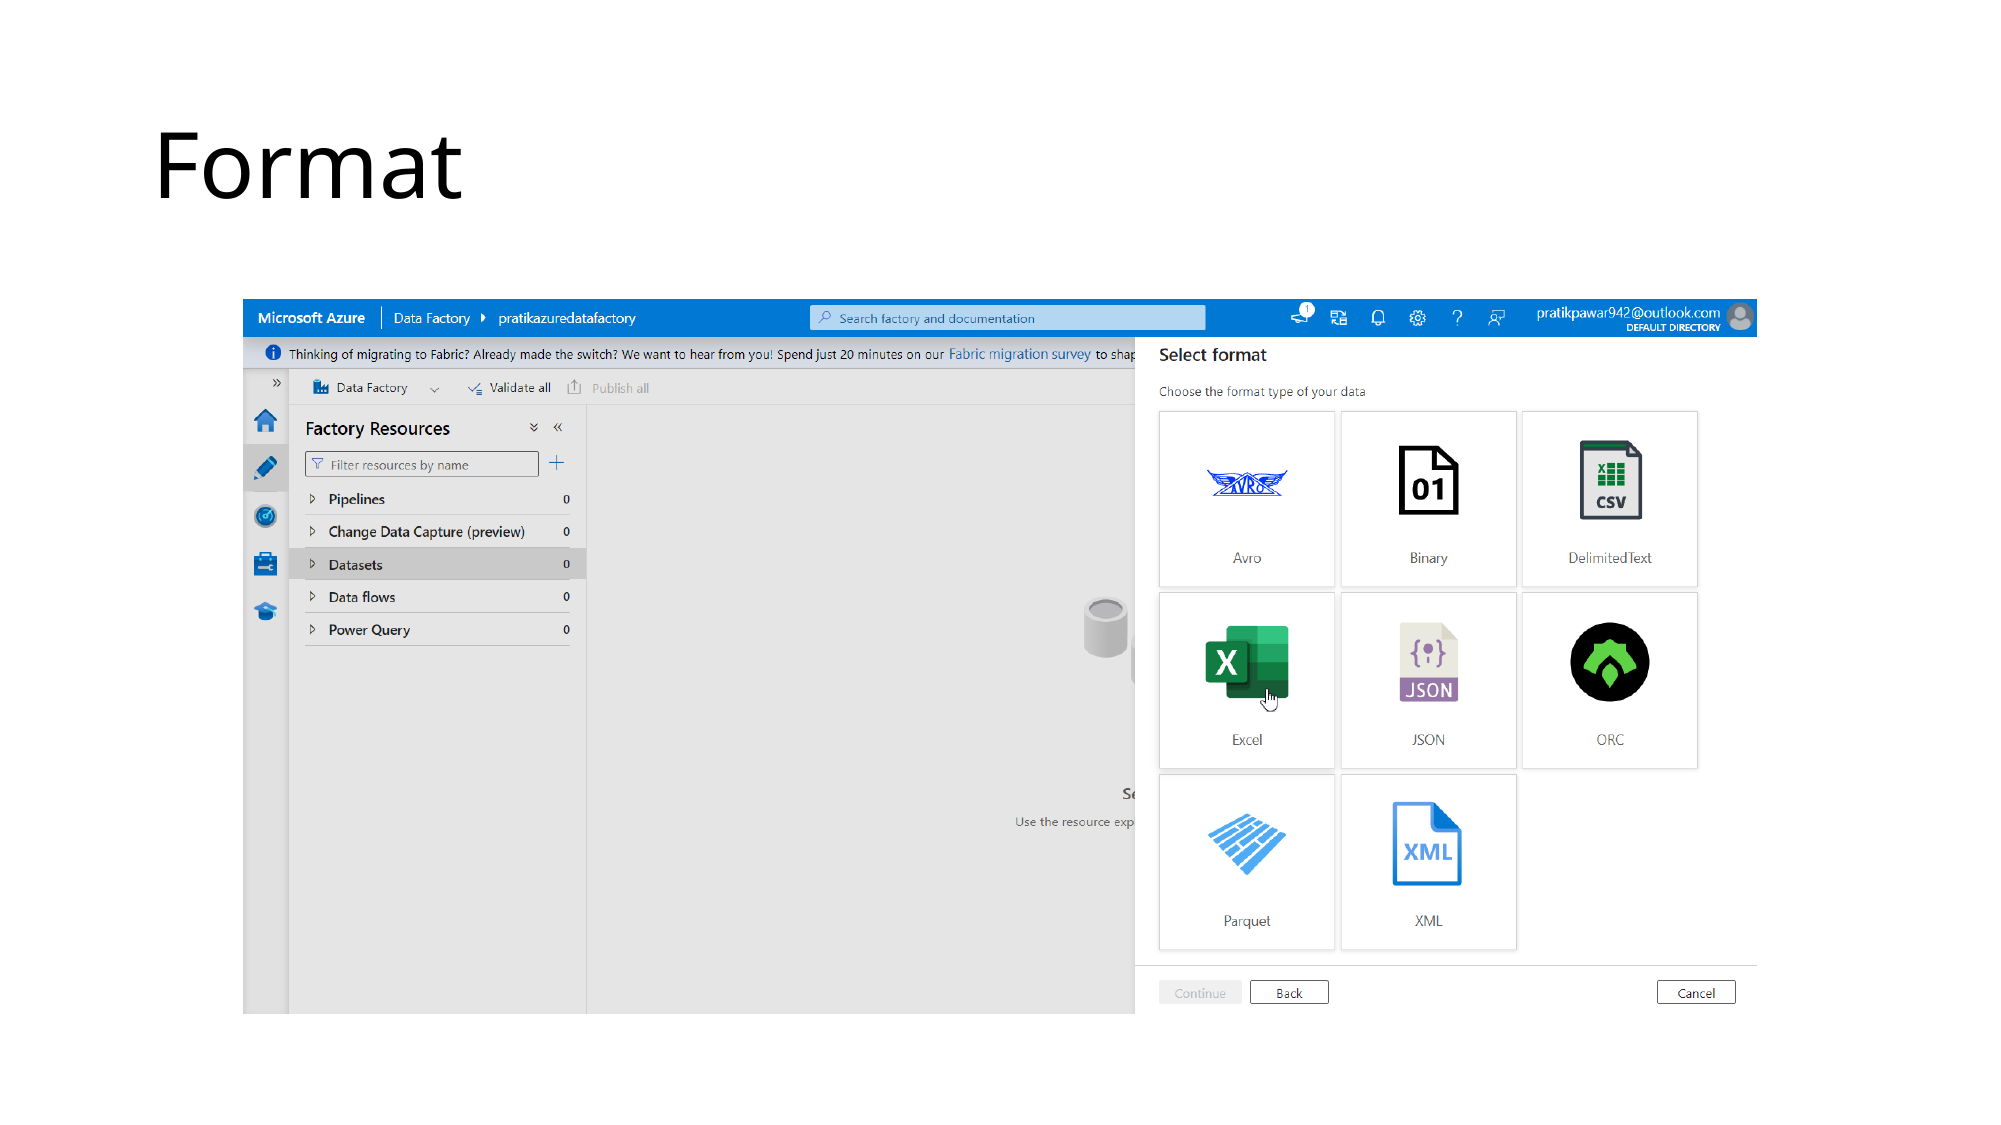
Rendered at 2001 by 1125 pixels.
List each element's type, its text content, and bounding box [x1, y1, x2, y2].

title Format [137, 59, 1863, 278]
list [243, 299, 1757, 1014]
